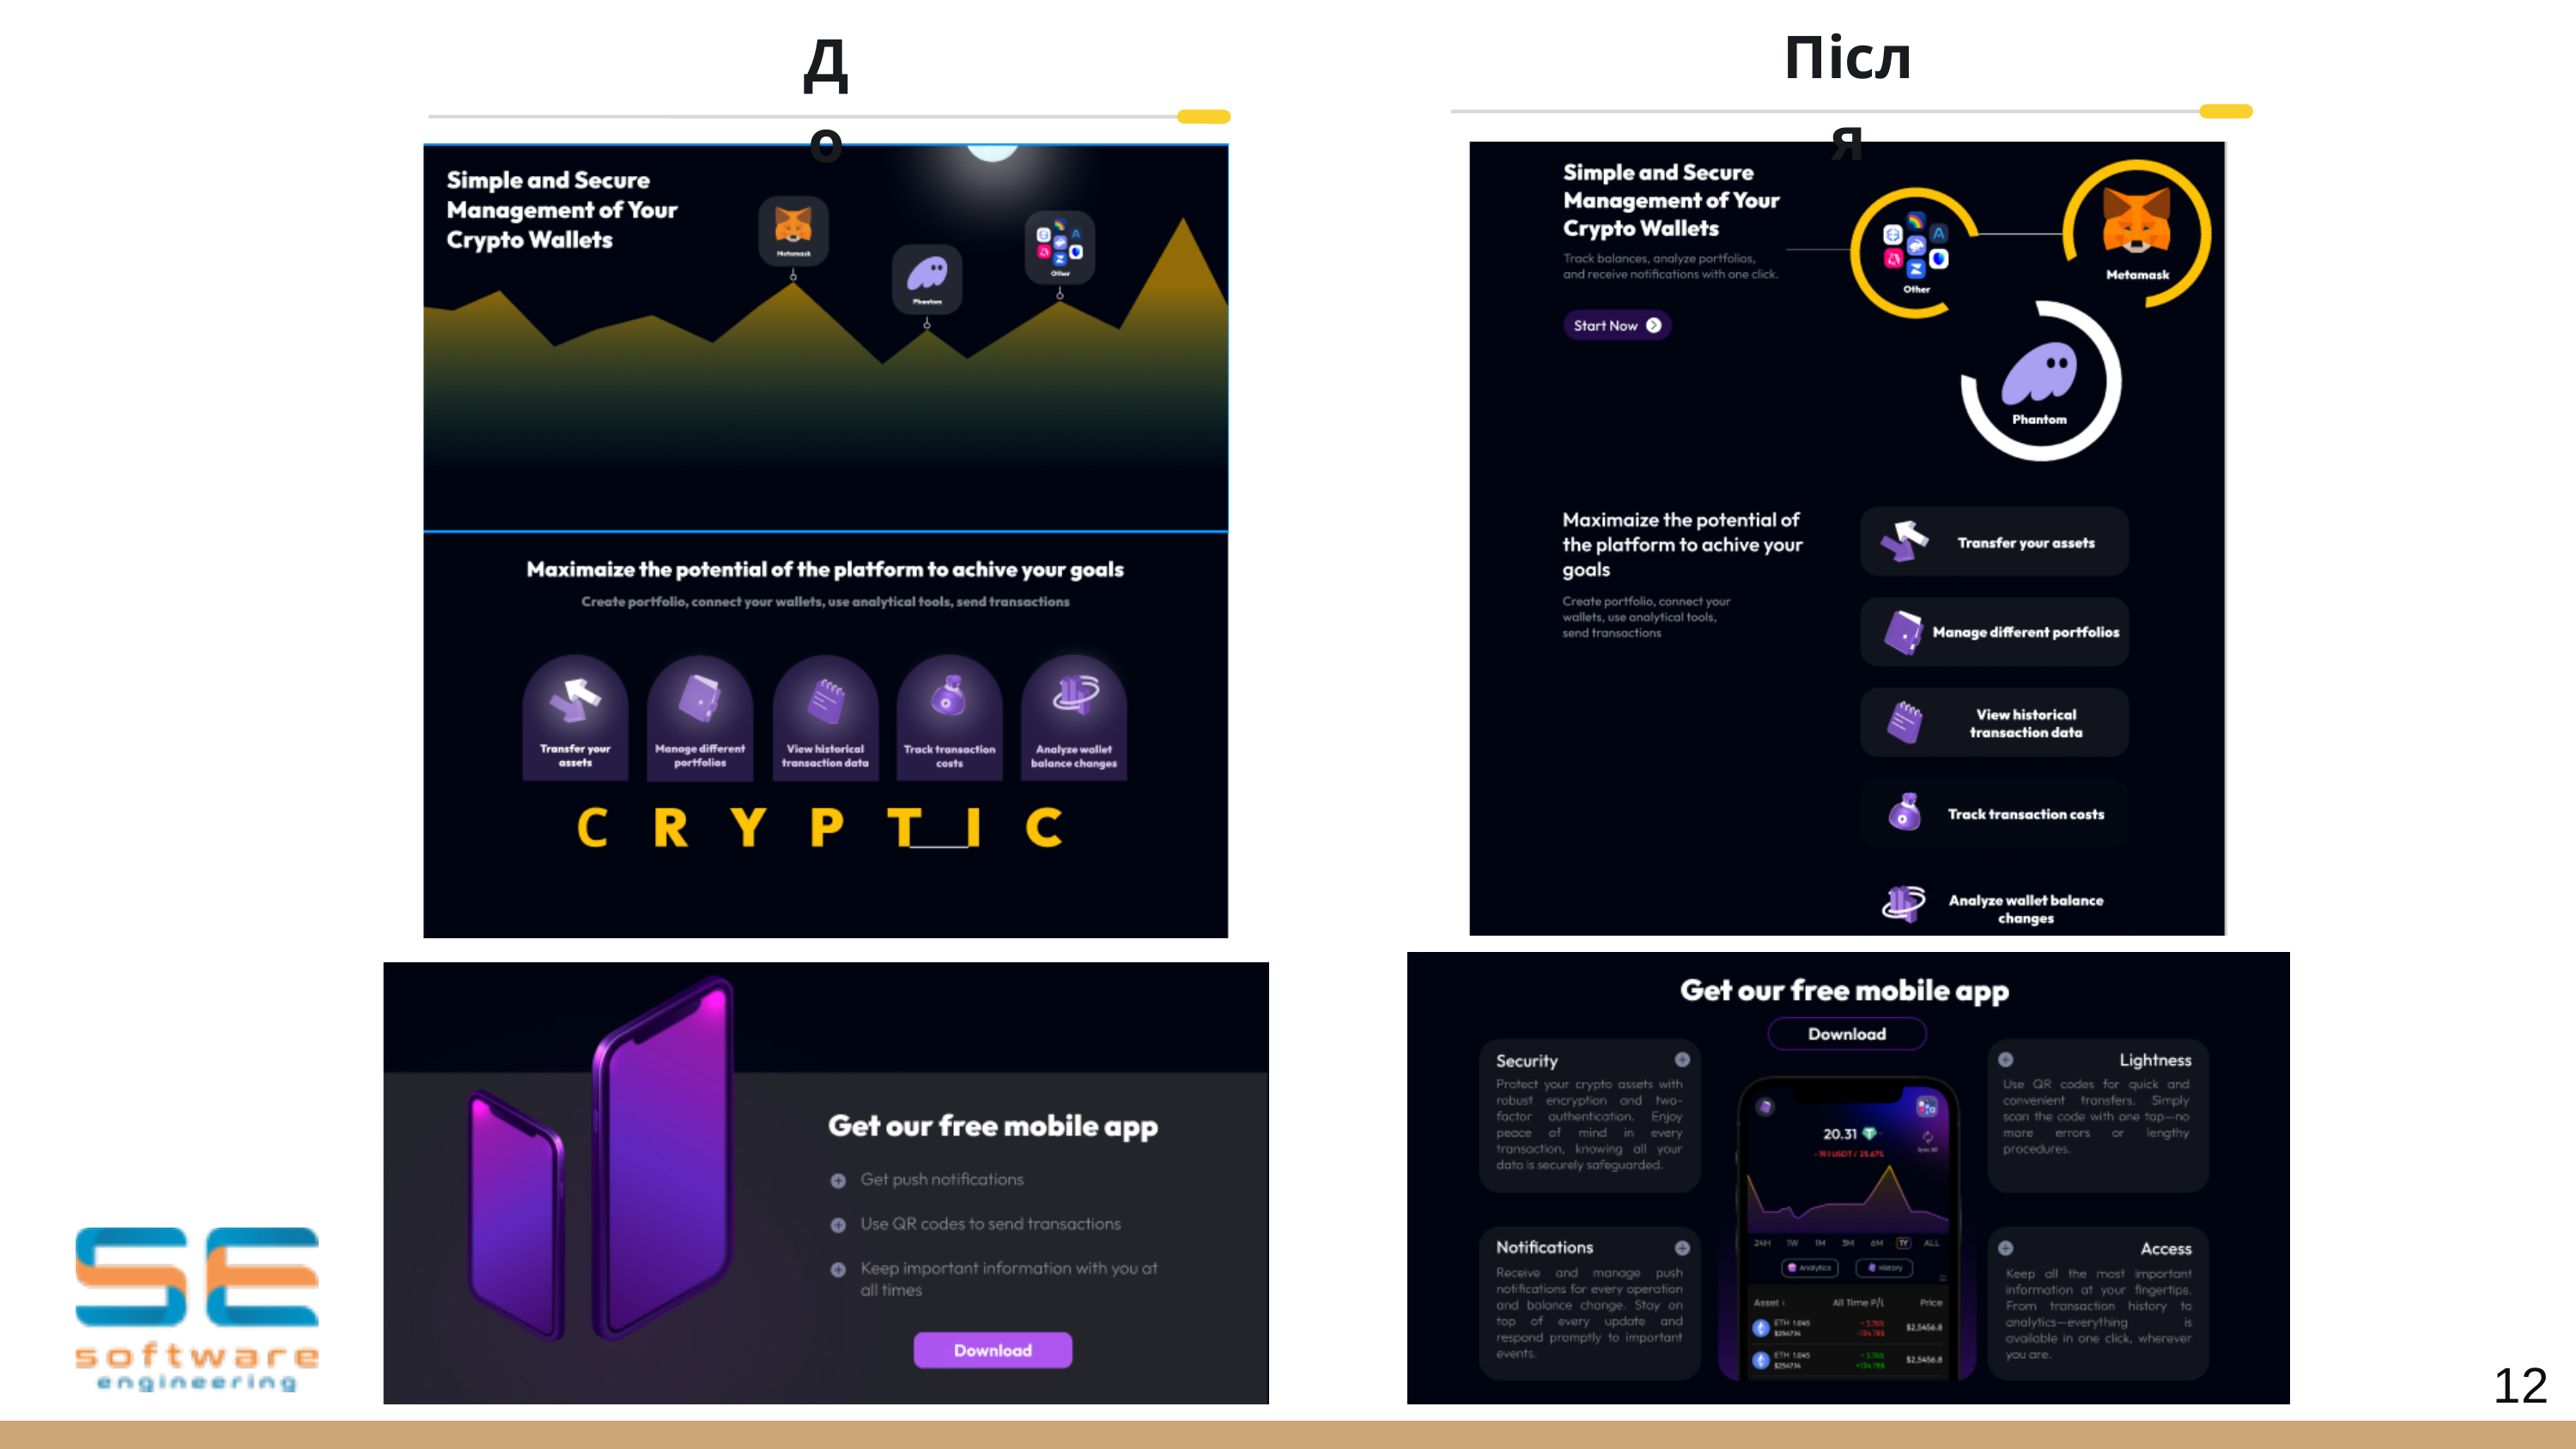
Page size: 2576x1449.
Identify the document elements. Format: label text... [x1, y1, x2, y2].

text_box До [787, 11, 866, 110]
text_box 12 [2494, 1353, 2576, 1414]
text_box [1450, 106, 2246, 118]
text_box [0, 1421, 2576, 1449]
text_box Після [1771, 9, 1927, 104]
text_box [423, 143, 1230, 938]
text_box [383, 962, 1270, 1404]
text_box До [787, 130, 866, 175]
text_box [1406, 952, 2290, 1404]
text_box [1469, 142, 2228, 936]
text_box [76, 1228, 319, 1392]
text_box Після [1771, 124, 1927, 172]
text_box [428, 111, 1224, 123]
